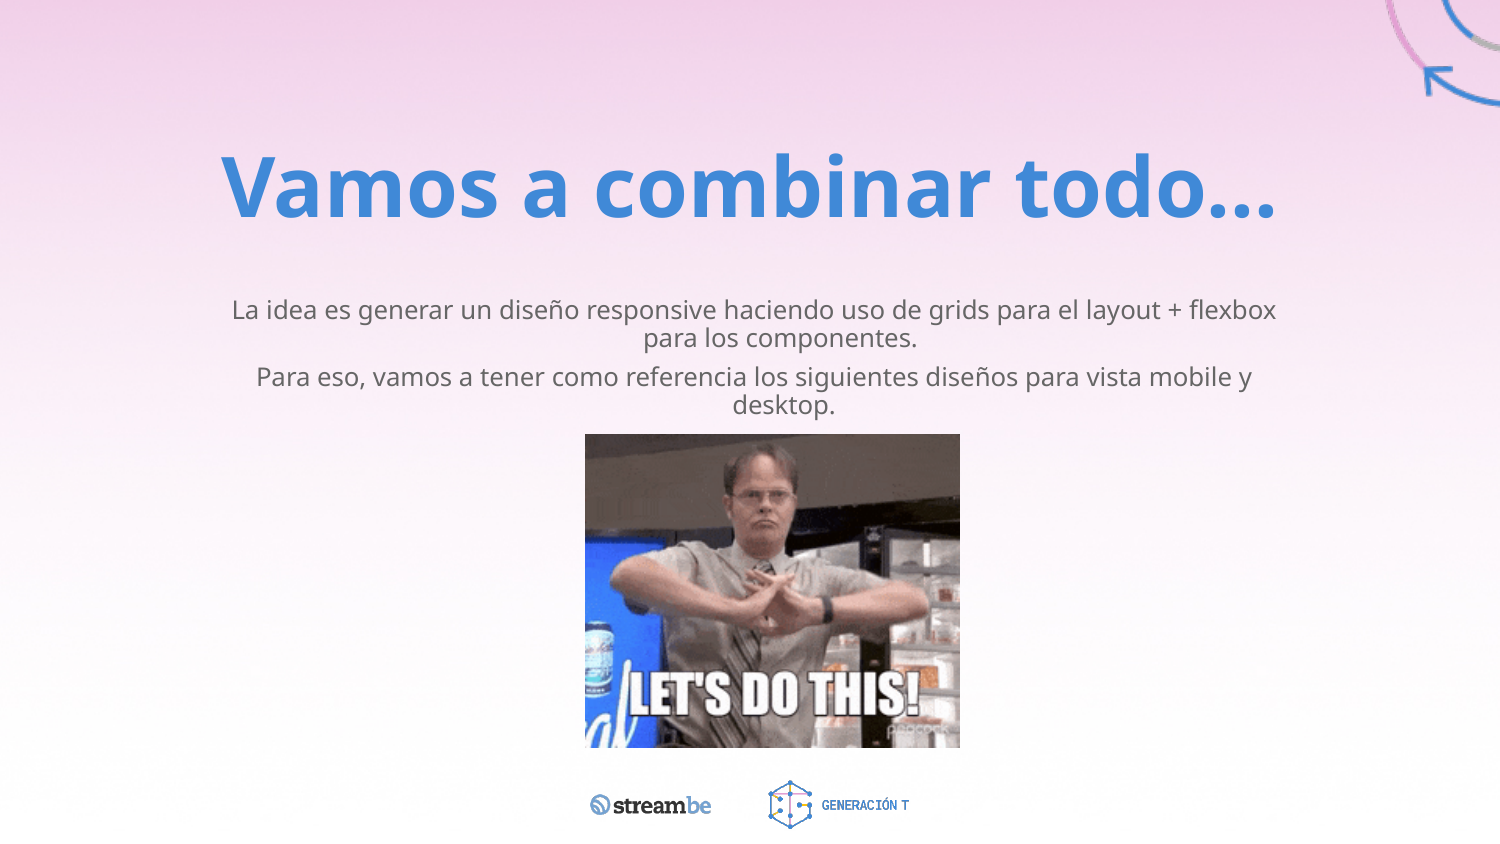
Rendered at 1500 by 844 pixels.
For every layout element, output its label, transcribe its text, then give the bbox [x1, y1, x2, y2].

subtitle La idea es generar un diseño responsive haciendo uso de grids para el layout + flexbox para los componentes. Para eso, vamos a tener como referencia los siguientes diseños para vista mobile y desktop. [184, 291, 1310, 496]
picture [0, 0, 1500, 844]
title Vamos a combinar todo... [187, 138, 1313, 432]
